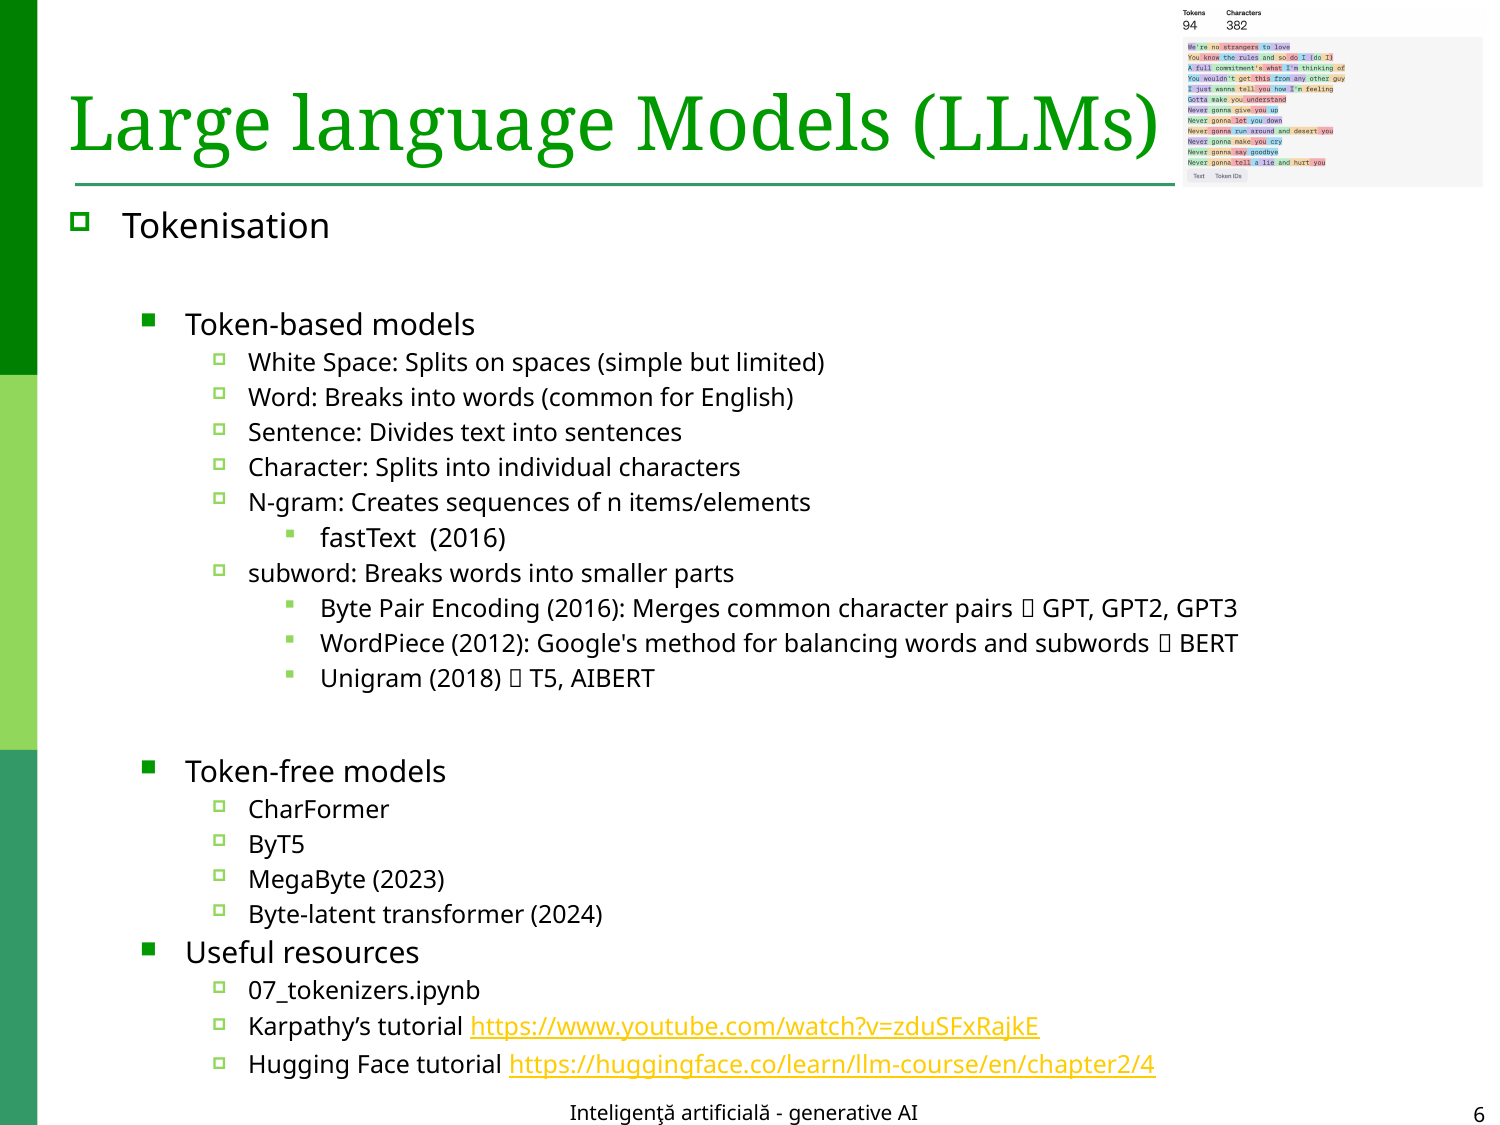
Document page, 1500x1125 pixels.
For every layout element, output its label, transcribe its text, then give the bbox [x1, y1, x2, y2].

picture [1174, 7, 1486, 189]
list Tokenisation Token-based models White Space: Splits on spaces (simple but limited) Word: Breaks into words (common for English) Sentence: Divides text into sentences Character: Splits into individual characters N-gram: Creates sequences of n items/elements fastText (2016) subword: Breaks words into smaller parts Byte Pair Encoding (2016): Merges common character pairs  GPT, GPT2, GPT3 WordPiece (2012): Google's method for balancing words and subwords  BERT Unigram (2018)  T5, AIBERT Token-free models CharFormer ByT5 MegaByte (2023) Byte-latent transformer (2024) Useful resources 07_tokenizers.ipynb Karpathy’s tutorial https://www.youtube.com/watch?v=zduSFxRajkE Hugging Face tutorial https://huggingface.co/learn/llm-course/en/chapter2/4 [53, 196, 1471, 1094]
title Large language Models (LLMs) [53, 19, 1169, 173]
footer Inteligenţă artificială - generative AI [229, 1091, 1259, 1125]
slide_number 6 [1149, 1093, 1500, 1125]
